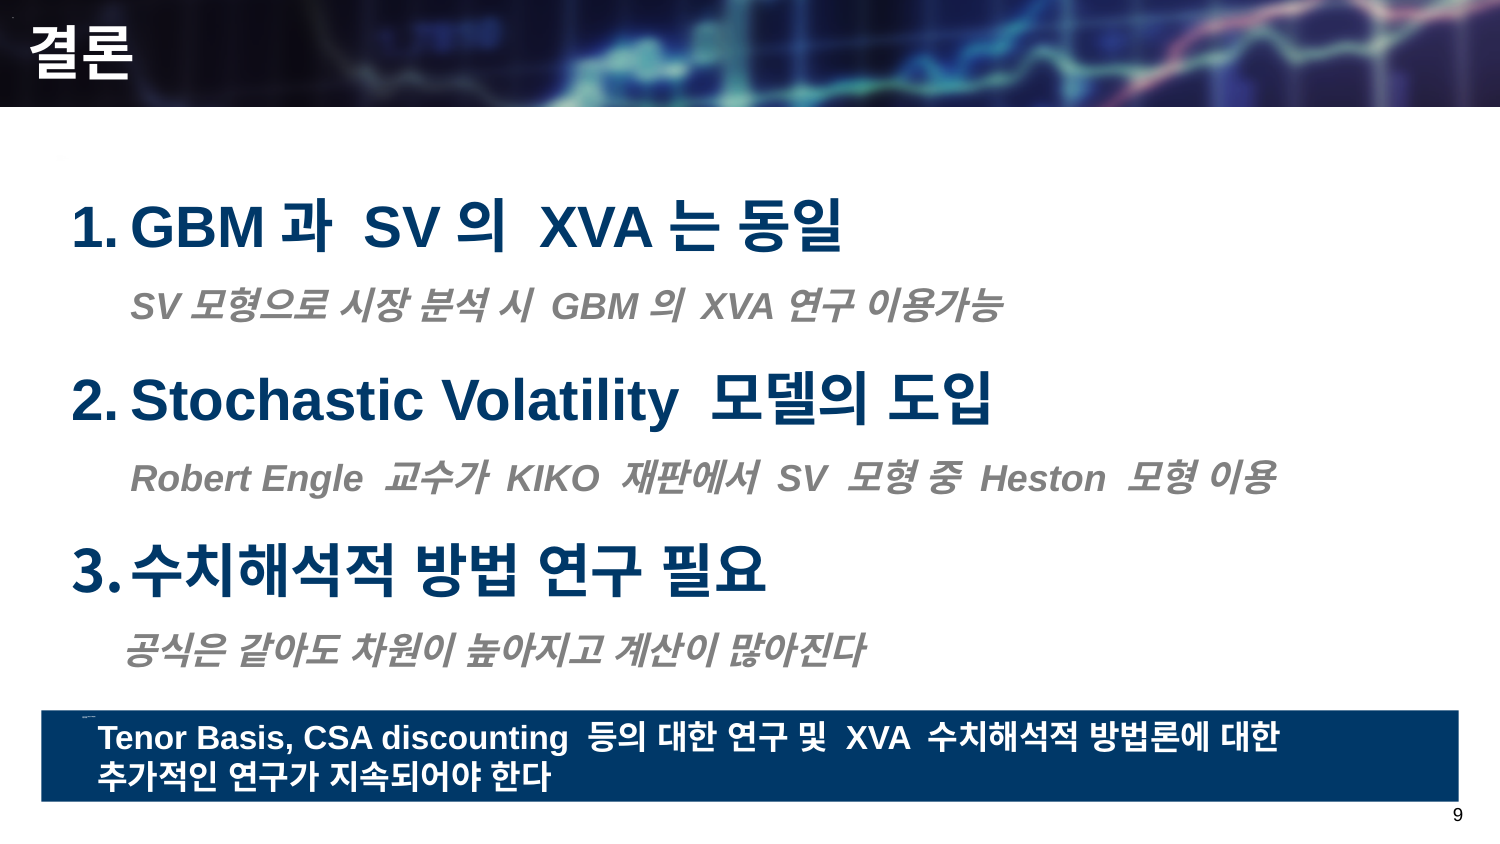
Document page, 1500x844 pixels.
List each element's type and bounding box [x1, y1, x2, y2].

text_box [0, 0, 1500, 833]
